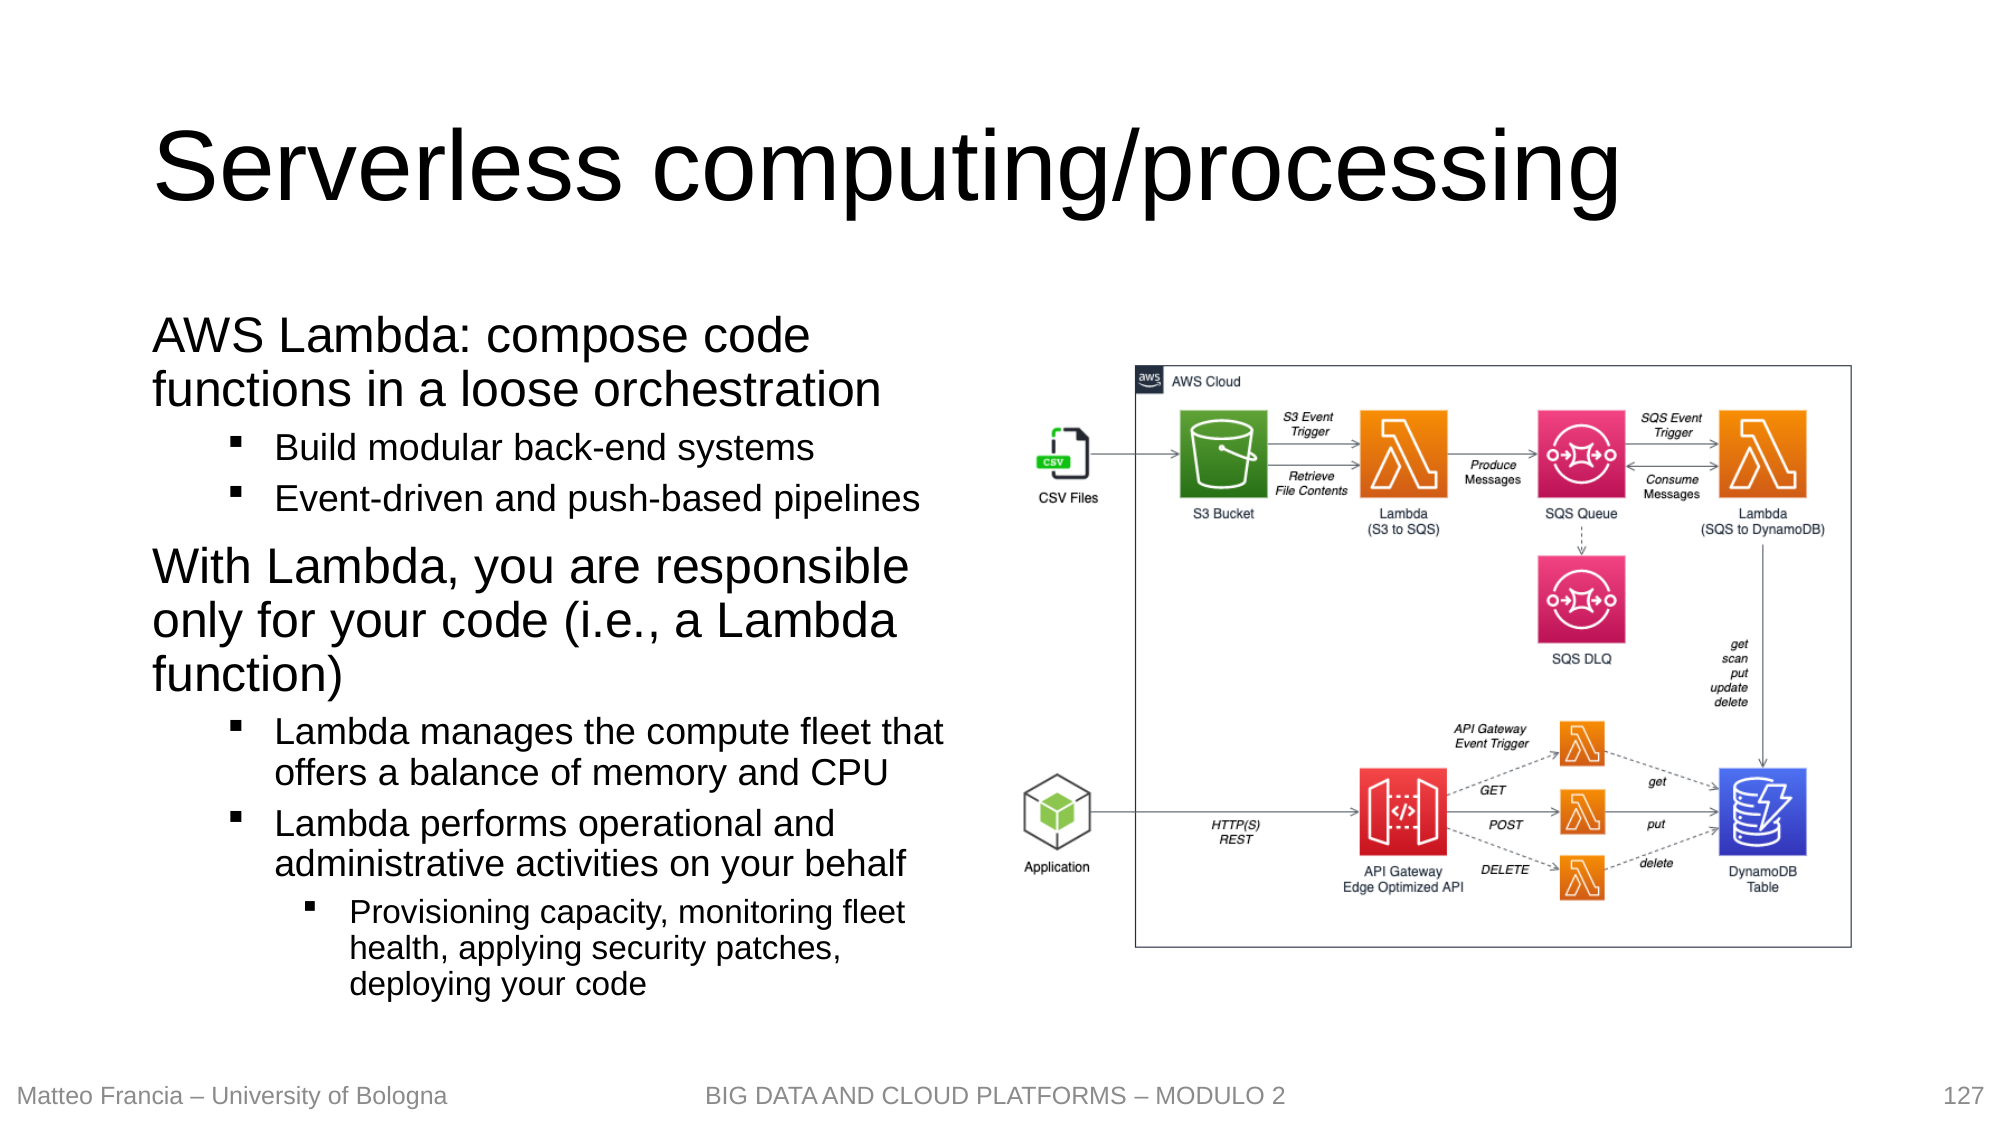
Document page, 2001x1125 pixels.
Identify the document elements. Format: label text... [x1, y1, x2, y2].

footer Matteo Francia – University of Bologna [0, 1065, 466, 1125]
list AWS Lambda: compose code functions in a loose orchestration Build modular back-end systems Event-driven and push-based pipelines With Lambda, you are responsible only for your code (i.e., a Lambda function) Lambda manages the compute fleet that offers a balance of memory and CPU Lambda performs operational and administrative activities on your behalf Provisioning capacity, monitoring fleet health, applying security patches, deploying your code [137, 299, 988, 1014]
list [1012, 354, 1863, 959]
slide_number 127 [1550, 1065, 2000, 1125]
title Serverless computing/processing [137, 59, 1863, 278]
